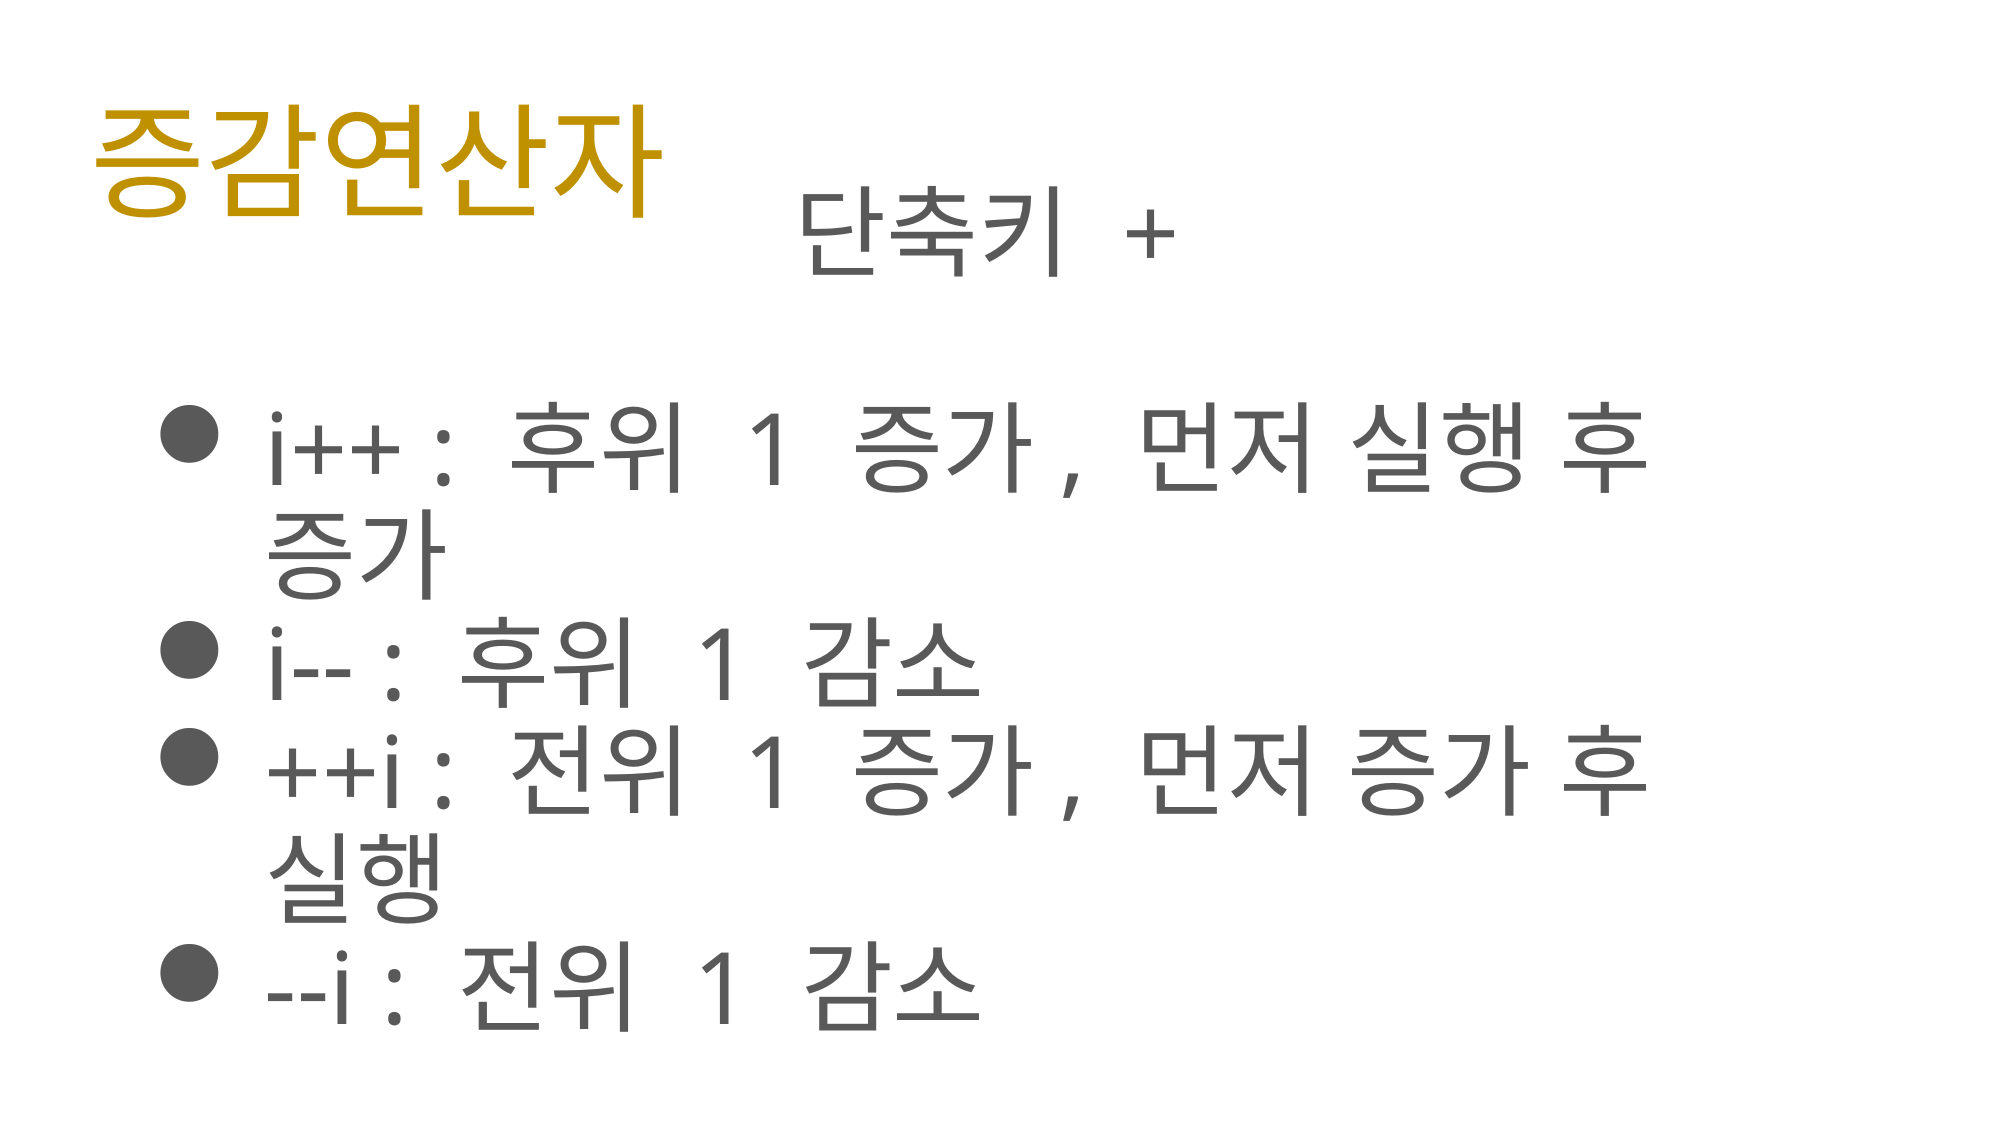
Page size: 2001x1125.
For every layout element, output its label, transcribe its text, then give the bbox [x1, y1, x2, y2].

title 증감연산자 [75, 59, 1800, 278]
